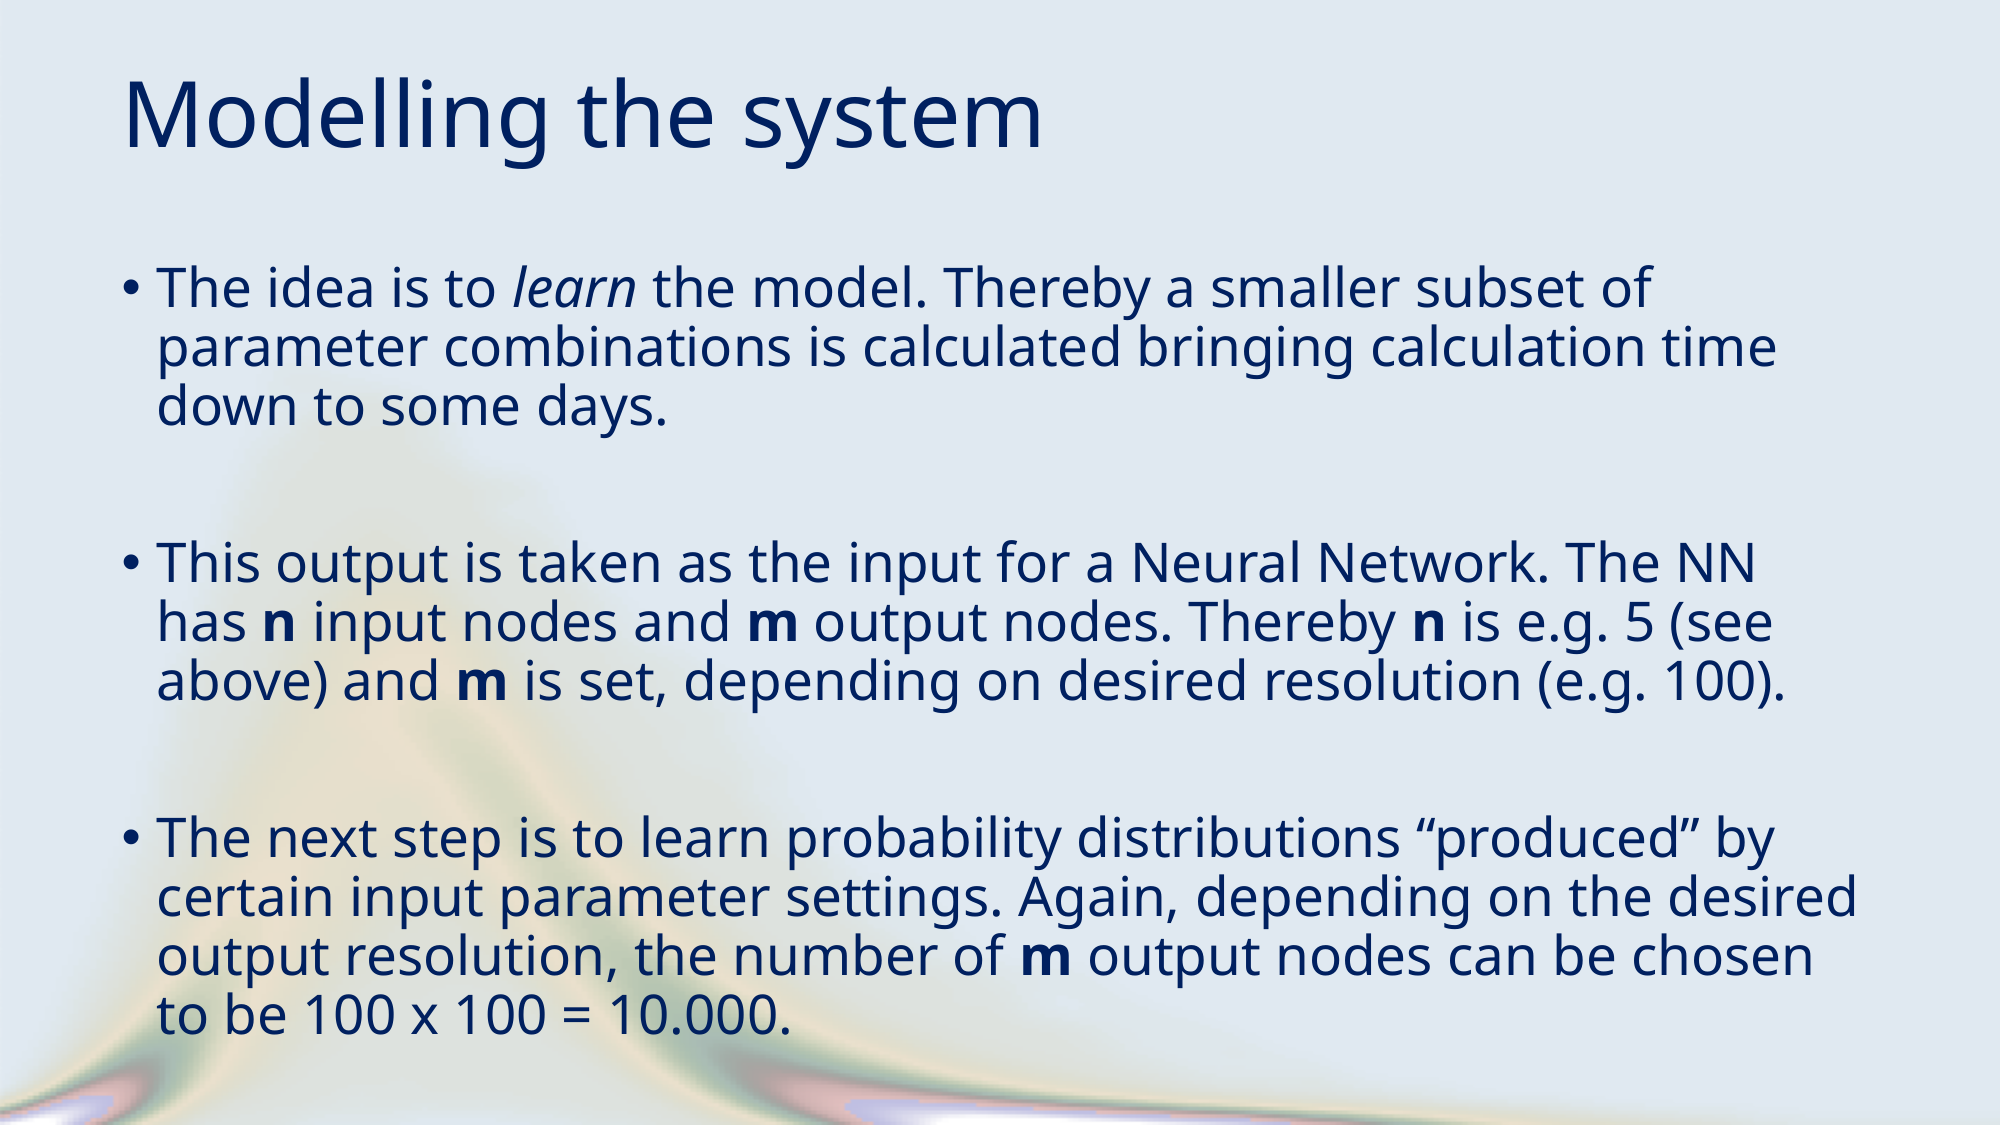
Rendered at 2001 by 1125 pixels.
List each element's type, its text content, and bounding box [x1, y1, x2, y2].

text_box Modelling the system [106, 59, 1725, 177]
text_box The idea is to learn the model. Thereby a smaller subset of parameter combinations is calculated bringing calculation time down to some days. This output is taken as the input for a Neural Network. The NN has n input nodes and m output nodes. Thereby n is e.g. 5 (see above) and m is set, depending on desired resolution (e.g. 100). The next step is to learn probability distributions “produced” by certain input parameter settings. Again, depending on the desired output resolution, the number of m output nodes can be chosen to be 100 x 100 = 10.000. [106, 252, 1879, 1065]
